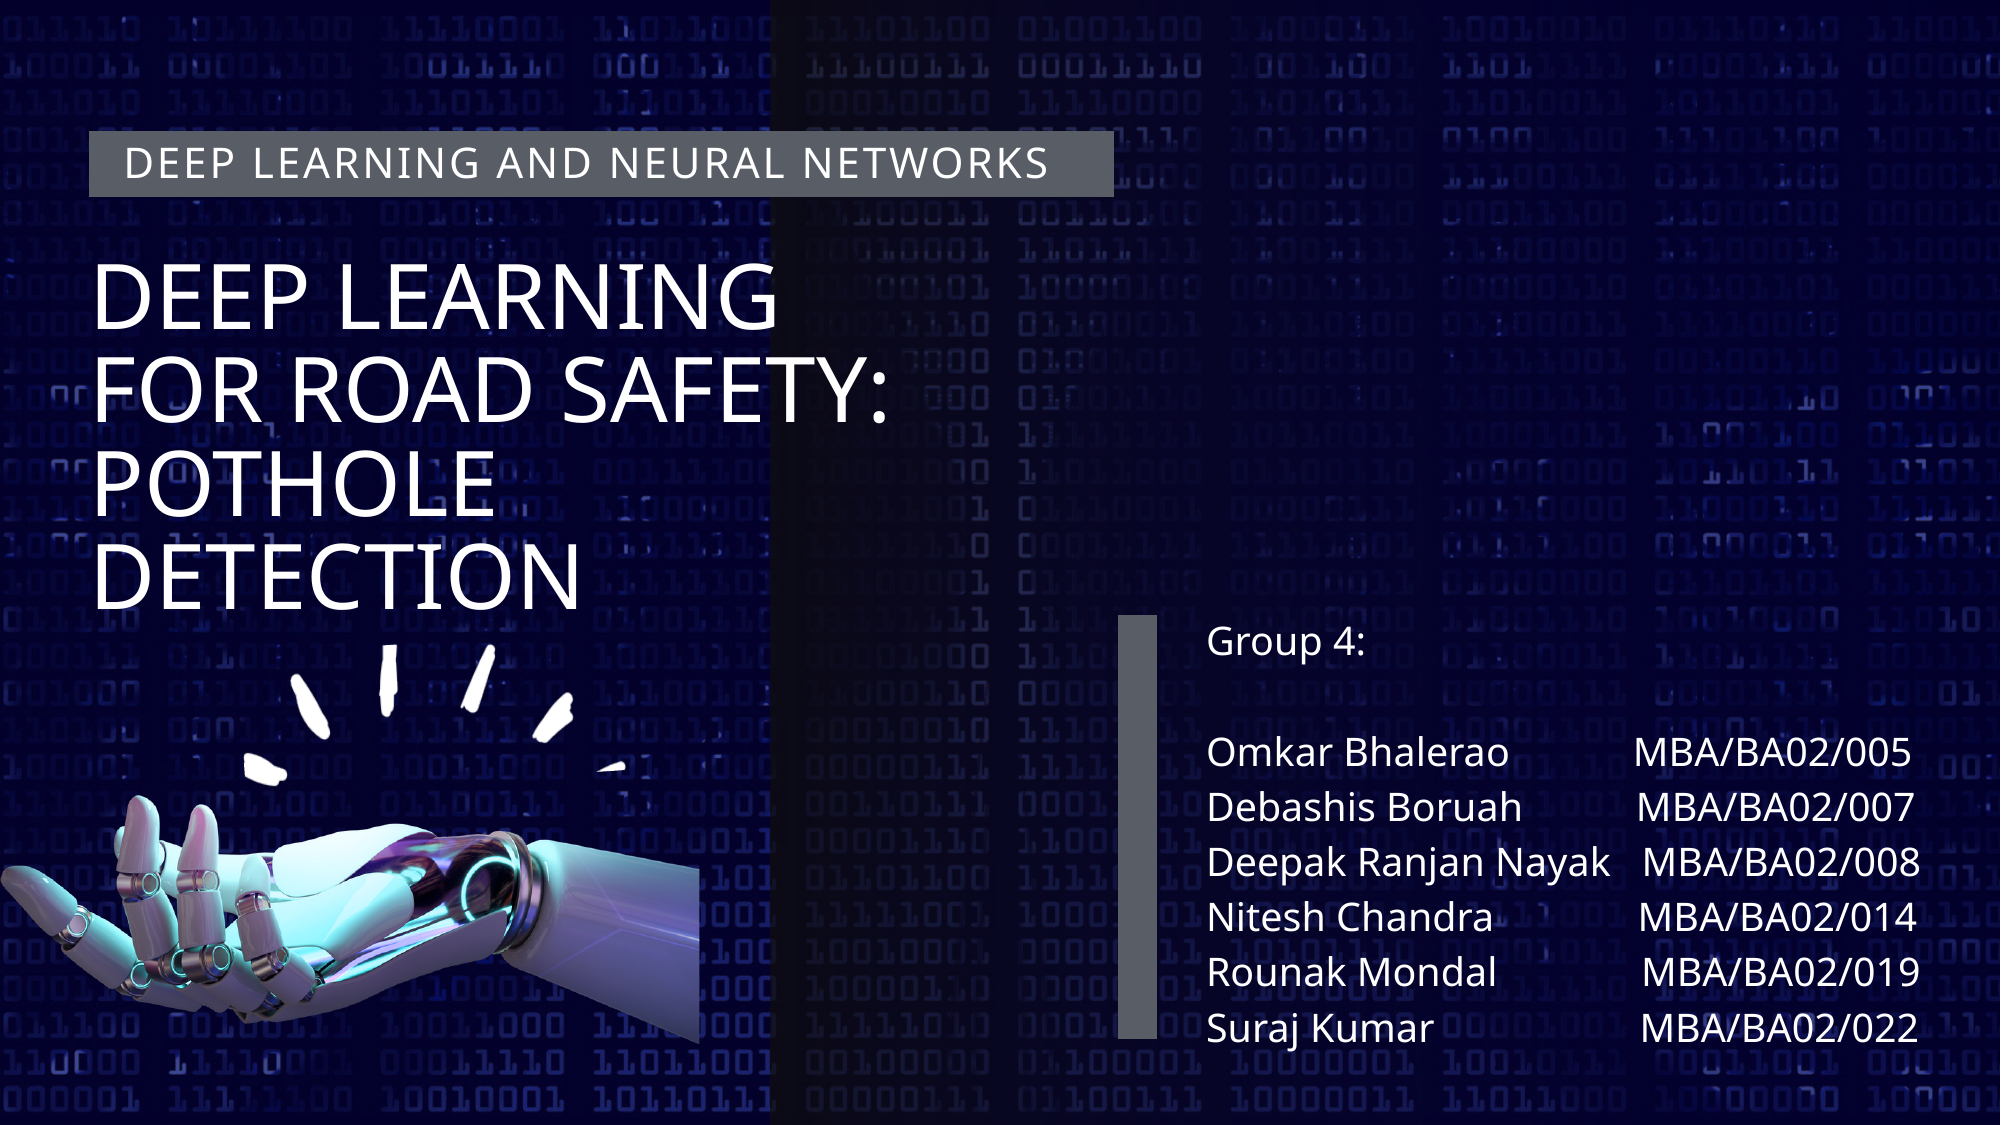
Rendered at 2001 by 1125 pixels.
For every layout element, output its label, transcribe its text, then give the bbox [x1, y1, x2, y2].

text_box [1118, 614, 1157, 1040]
text_box DEEP LEARNING FOR ROAD SAFETY: POTHOLE DETECTION [89, 254, 976, 628]
text_box [0, 795, 700, 1078]
text_box [770, 0, 2000, 1125]
text_box [0, 0, 770, 1125]
text_box Group 4: Omkar Bhalerao MBA/BA02/005 Debashis Boruah MBA/BA02/007 Deepak Ranjan Nayak MBA/BA02/008 Nitesh Chandra MBA/BA02/014 Rounak Mondal MBA/BA02/019 Suraj Kumar MBA/BA02/022 [1206, 608, 1966, 1050]
text_box [236, 629, 632, 796]
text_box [89, 130, 1114, 197]
